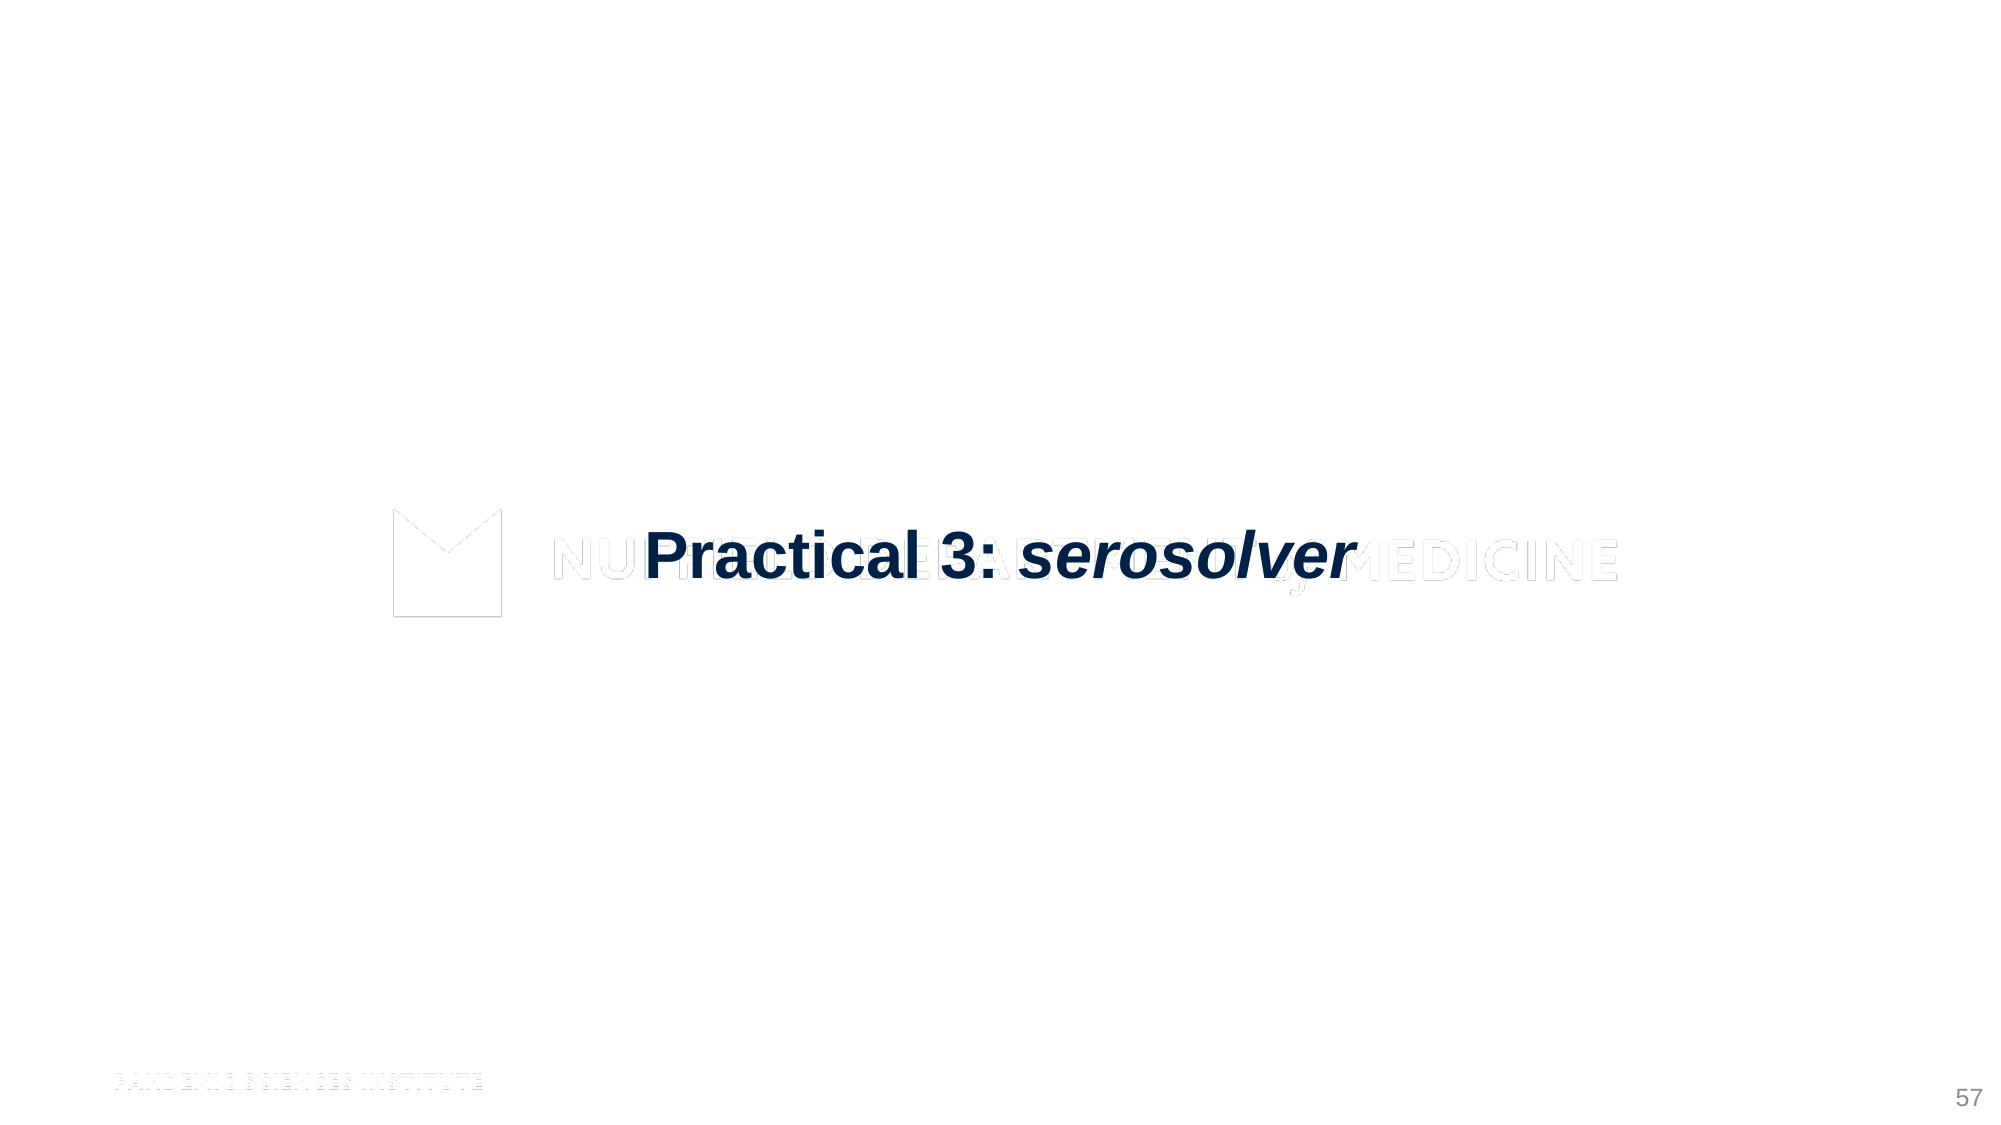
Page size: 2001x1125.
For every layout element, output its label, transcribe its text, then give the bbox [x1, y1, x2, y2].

title Practical 3: serosolver [137, 493, 1863, 588]
picture [96, 1056, 497, 1106]
slide_number 57 [1548, 1066, 1999, 1125]
picture [375, 588, 1625, 625]
